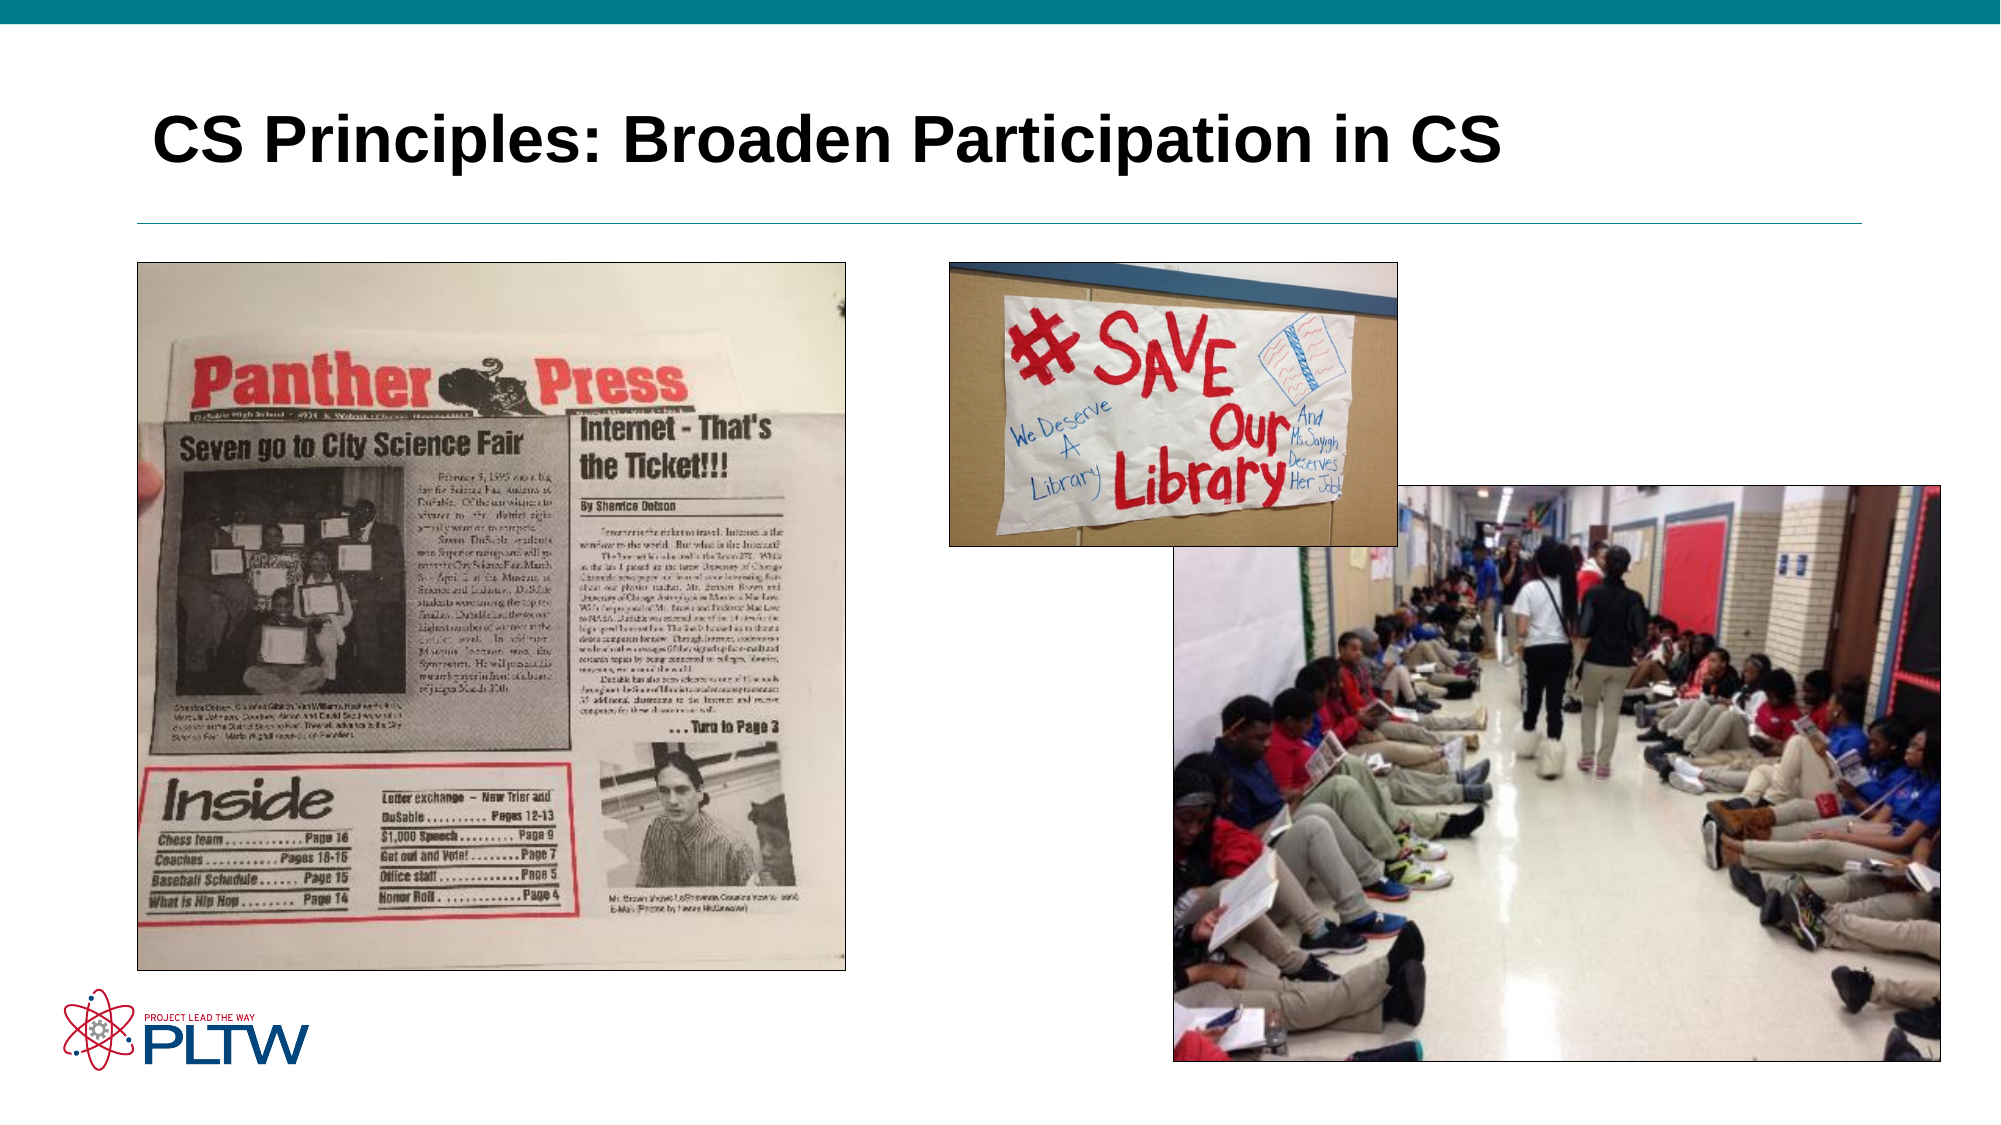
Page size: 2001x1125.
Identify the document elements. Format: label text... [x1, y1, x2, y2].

picture [0, 0, 2001, 1125]
title CS Principles: Broaden Participation in CS [137, 59, 1863, 222]
